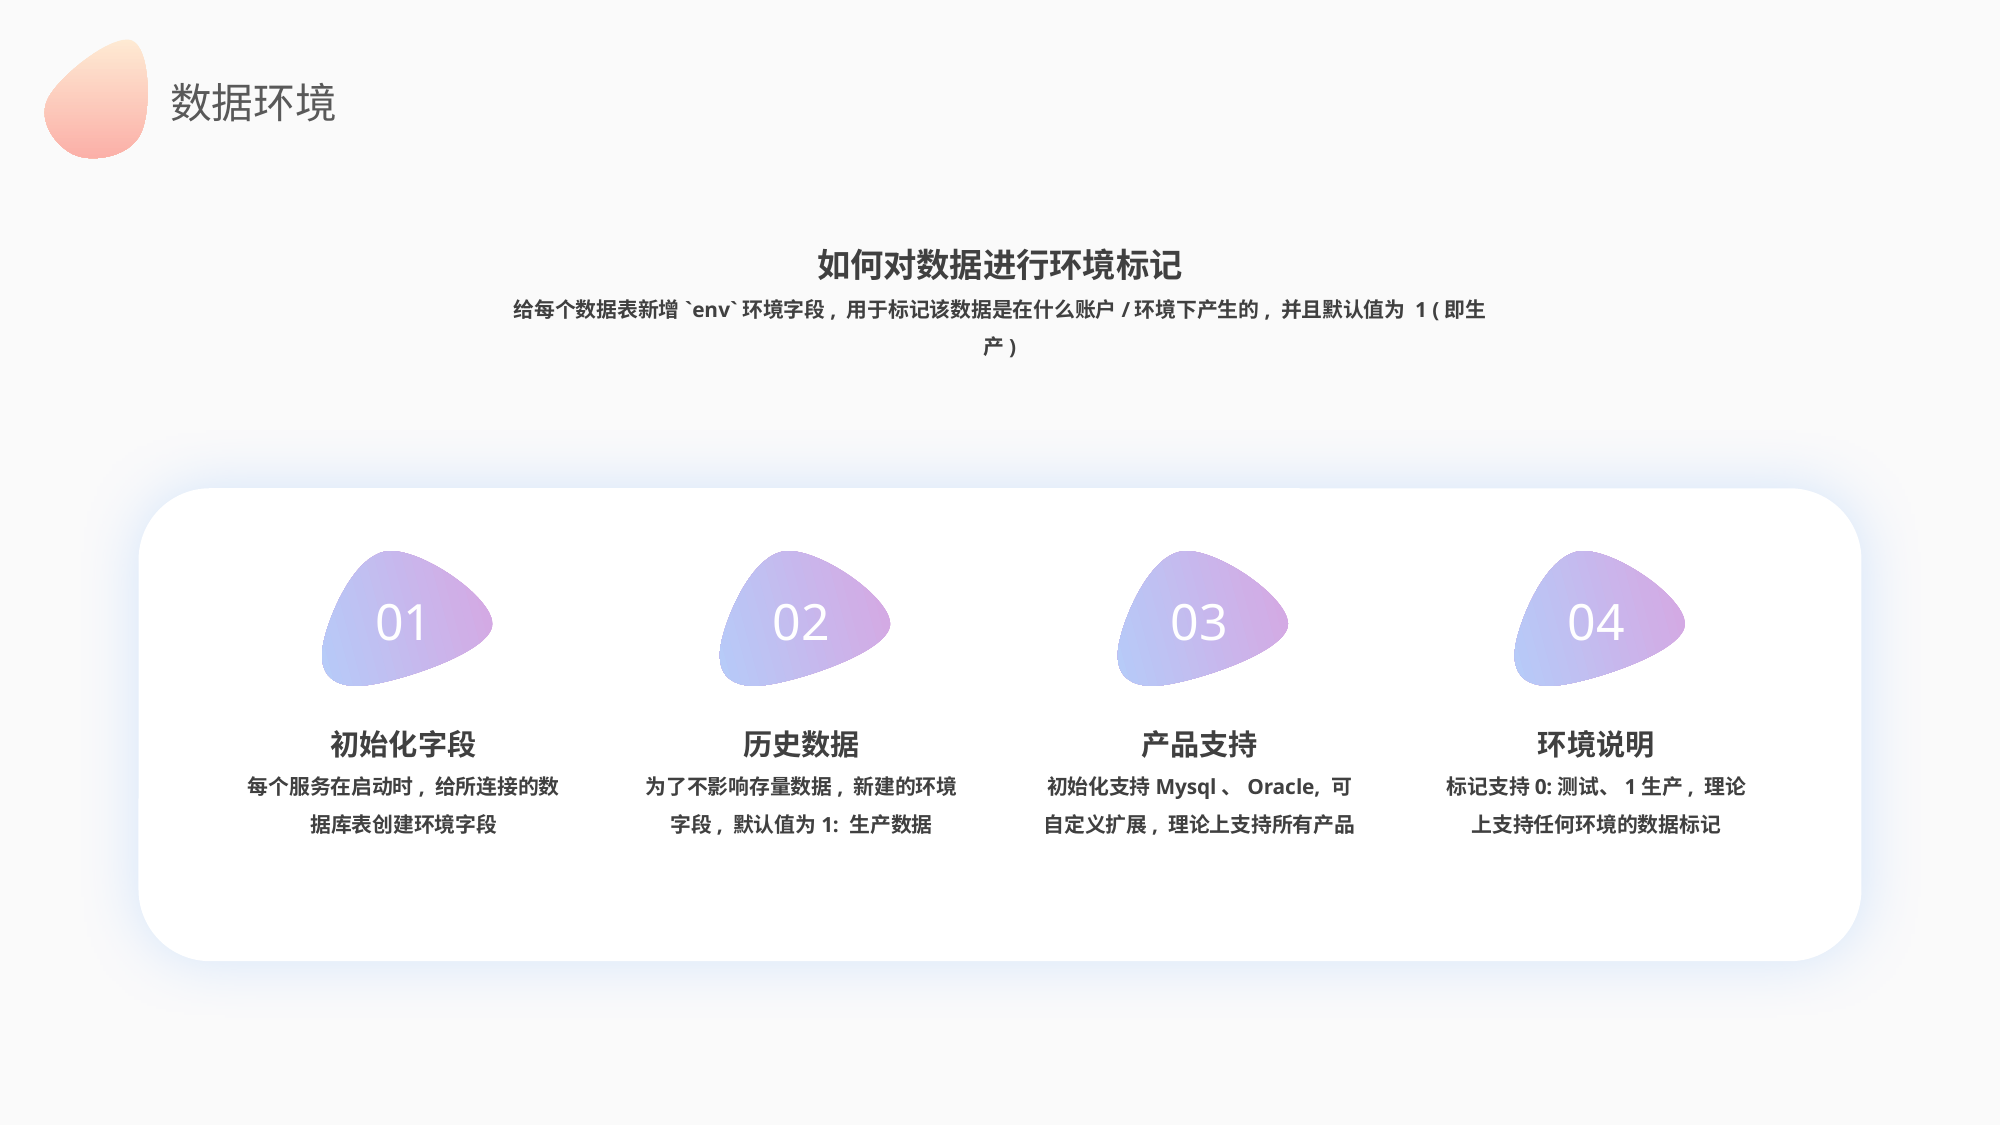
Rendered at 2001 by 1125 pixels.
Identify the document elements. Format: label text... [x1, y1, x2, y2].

text_box [137, 487, 1863, 963]
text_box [232, 558, 575, 846]
text_box 如何对数据进行环境标记 给每个数据表新增`env`环境字段, 用于标记该数据是在什么账户/环境下产生的, 并且默认值为 1 (即生产) [489, 216, 1510, 367]
text_box 数据环境 [155, 69, 400, 135]
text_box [1425, 558, 1768, 846]
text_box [630, 558, 973, 846]
text_box [43, 38, 149, 160]
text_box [1028, 558, 1371, 846]
